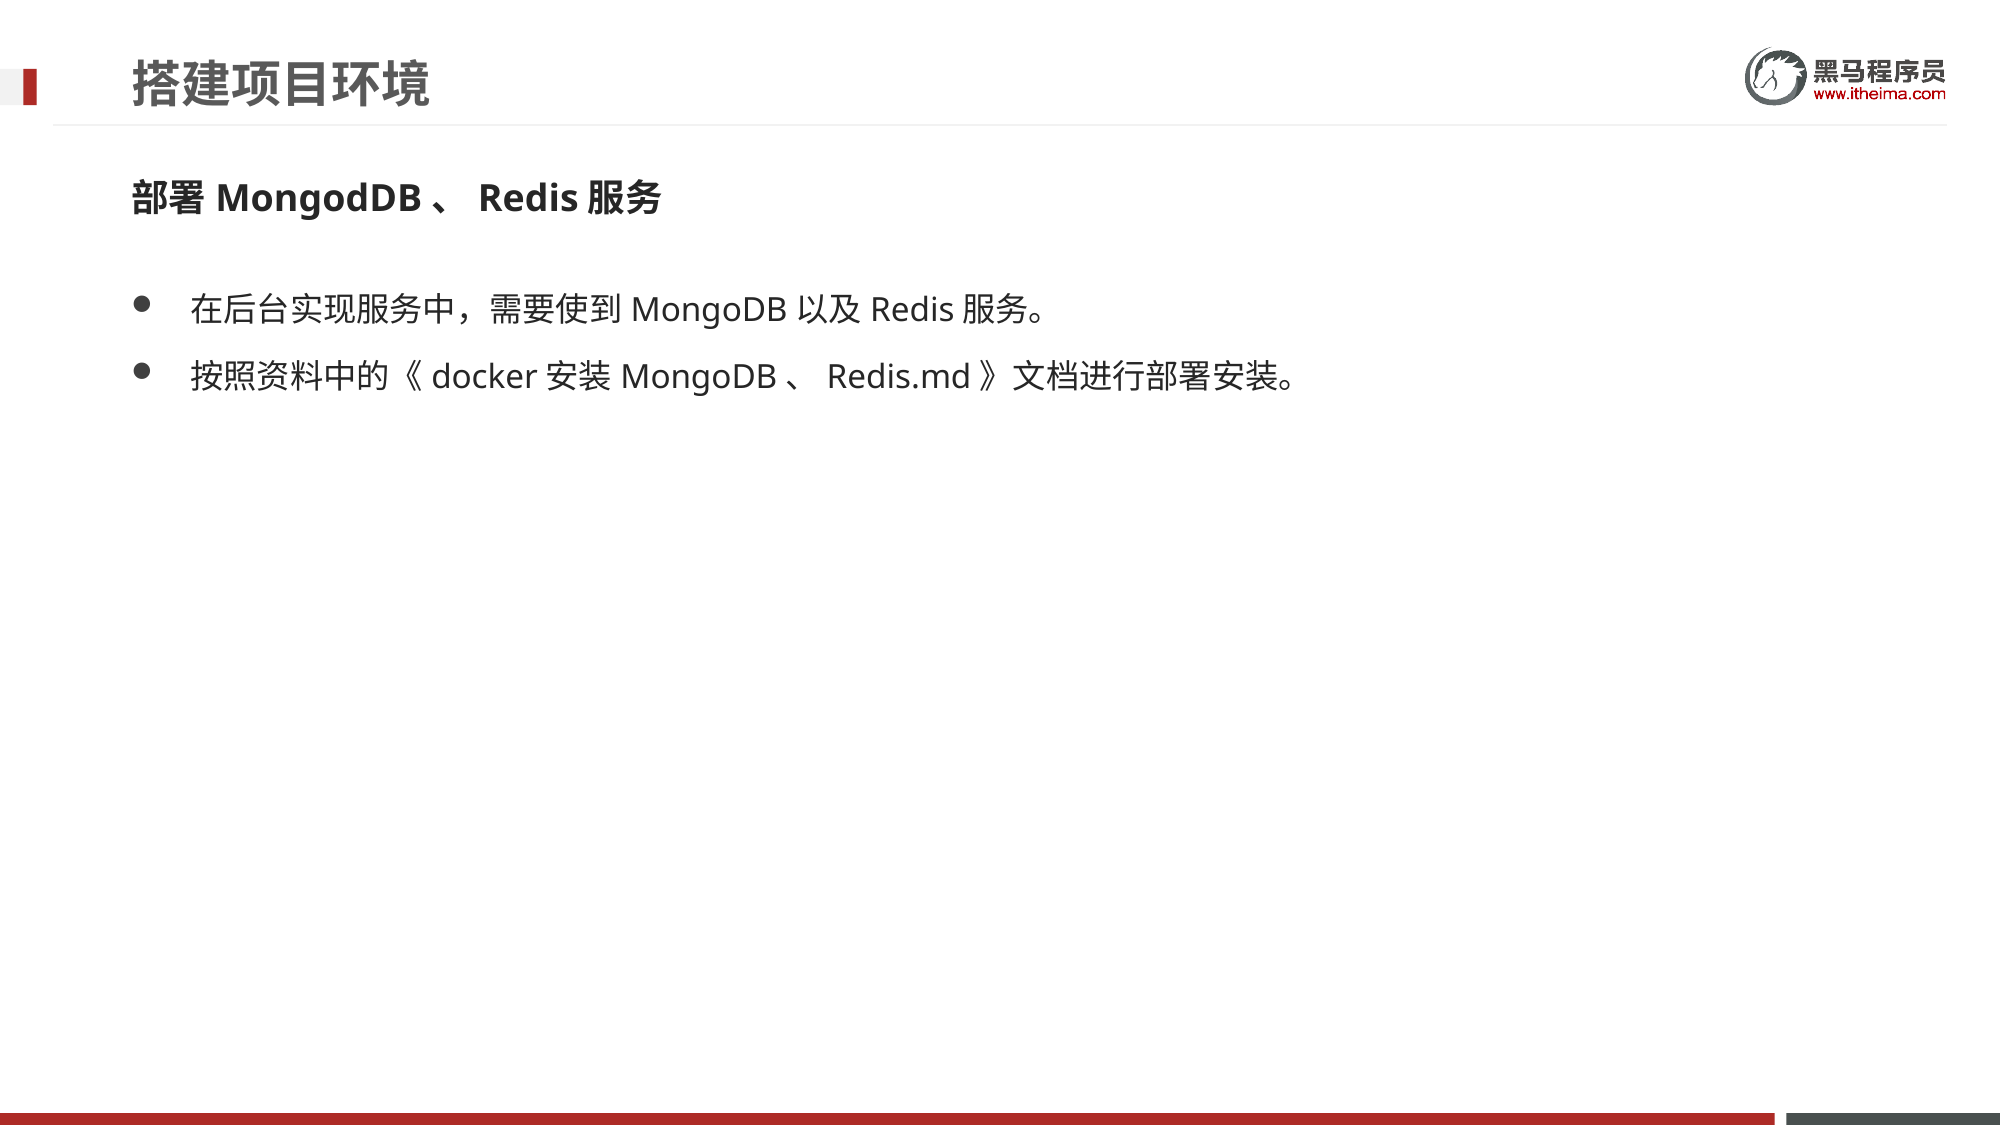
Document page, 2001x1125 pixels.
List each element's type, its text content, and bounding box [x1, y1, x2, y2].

list 部署MongodDB、Redis服务 [116, 154, 1880, 239]
title 搭建项目环境 [116, 40, 1556, 125]
list 在后台实现服务中，需要使到MongoDB以及Redis服务。 按照资料中的《docker安装MongoDB、Redis.md》文档进行部署安装。 [116, 260, 1880, 417]
picture [1744, 46, 1946, 106]
